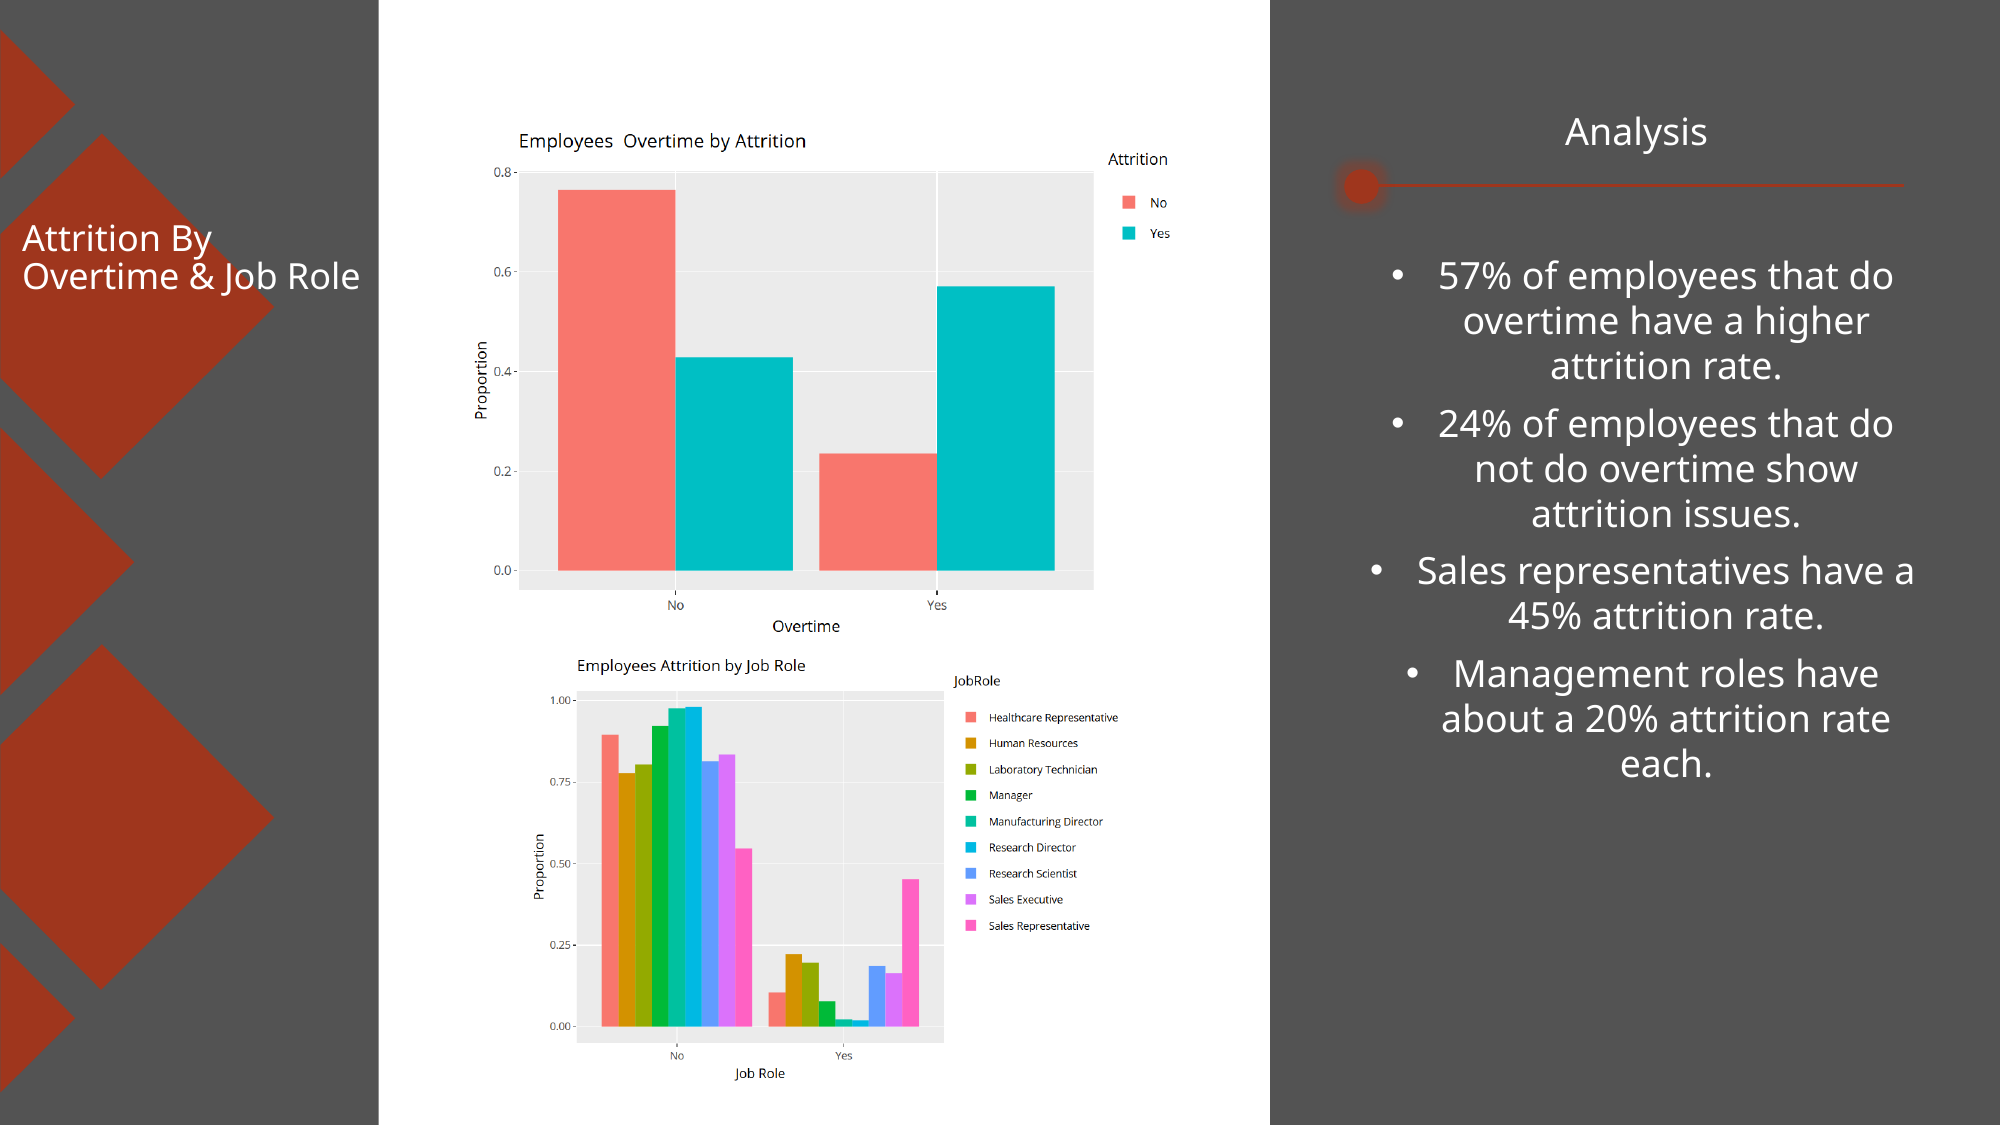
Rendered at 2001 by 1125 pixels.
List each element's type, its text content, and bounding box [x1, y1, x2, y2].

text_box 57% of employees that do overtime have a higher attrition rate. 24% of employees that do not do overtime show attrition issues. Sales representatives have a 45% attrition rate. Management roles have about a 20% attrition rate each. [1342, 244, 1944, 793]
picture [450, 118, 1202, 1091]
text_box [1344, 169, 1904, 204]
text_box Analysis [1342, 100, 1931, 161]
title Attrition By Overtime & Job Role [7, 193, 393, 306]
